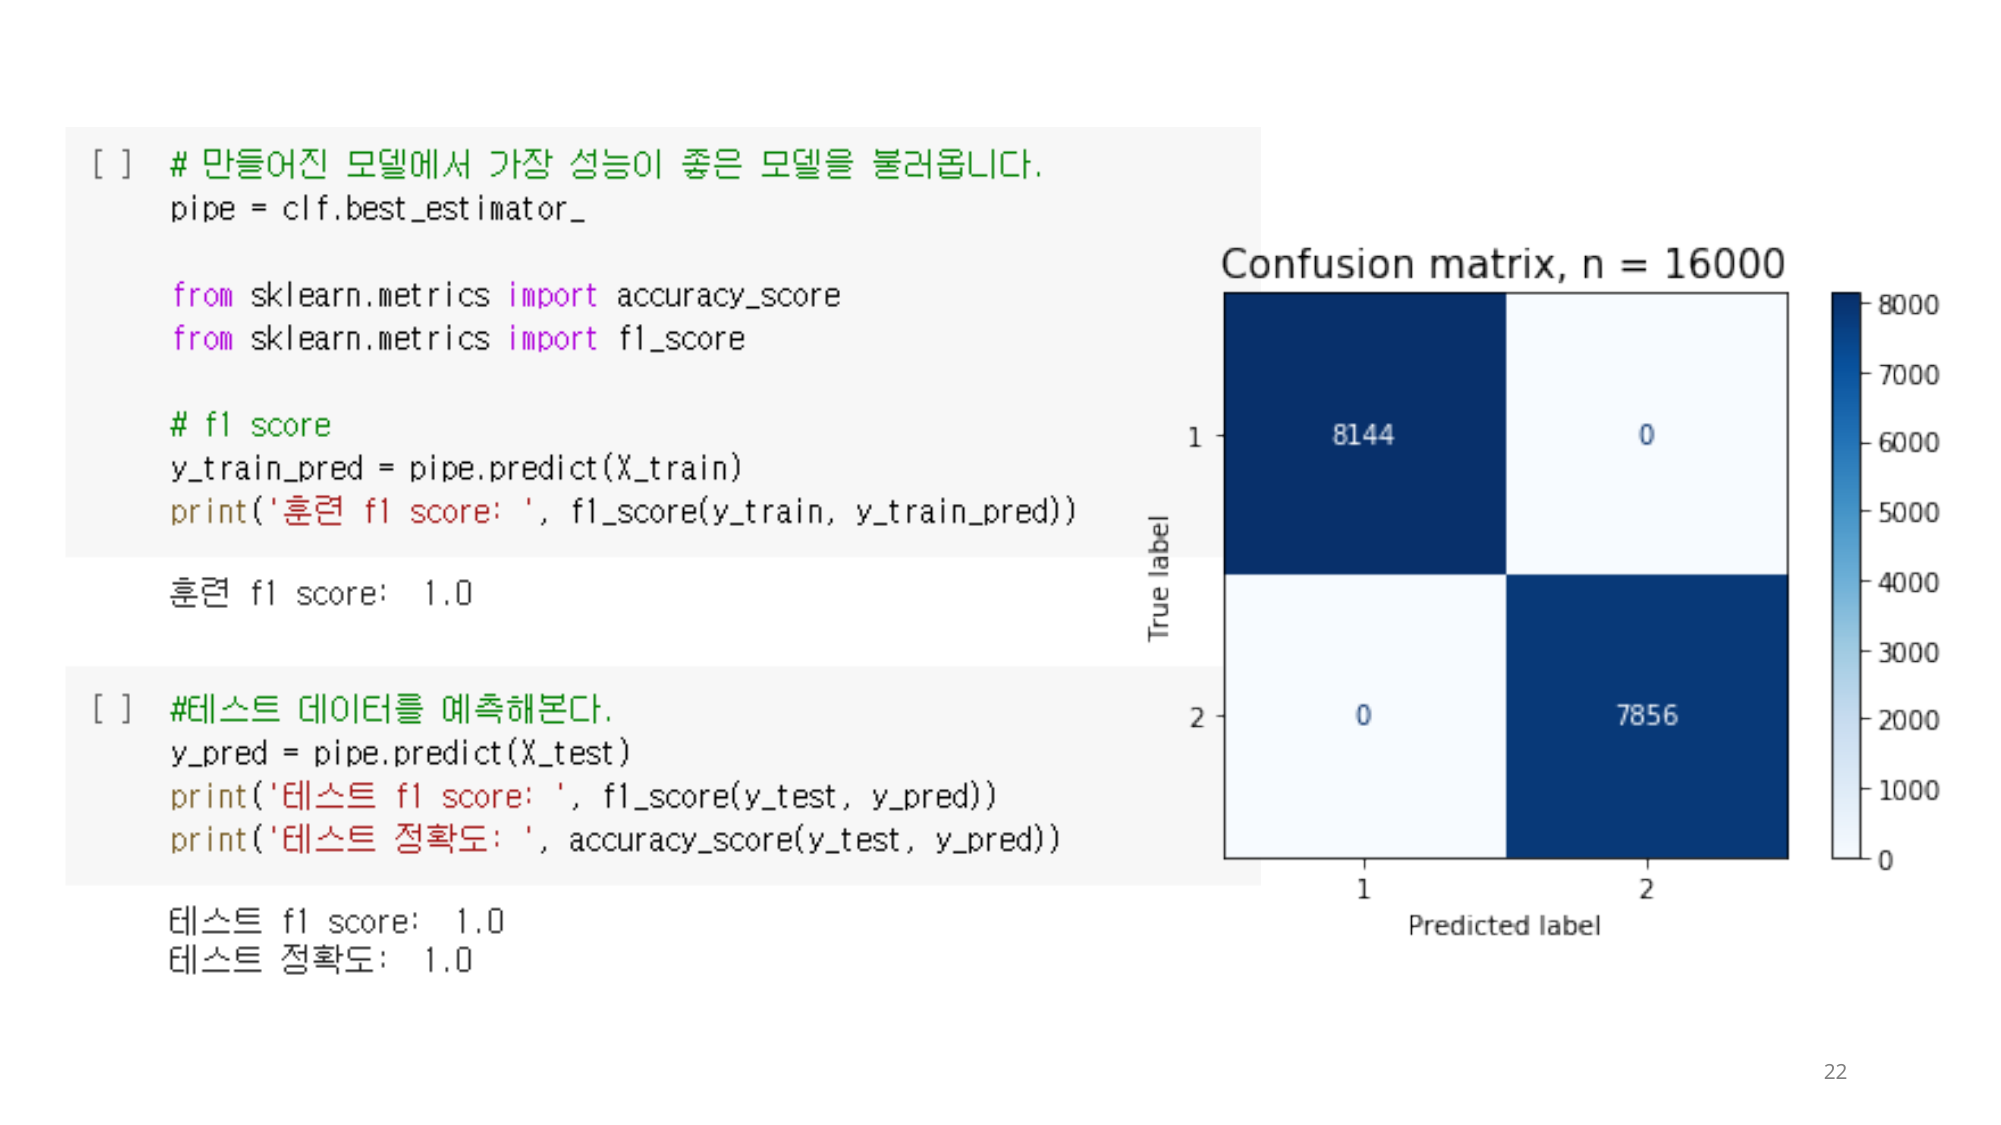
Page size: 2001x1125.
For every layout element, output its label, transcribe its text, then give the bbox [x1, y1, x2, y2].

slide_number 22 [1412, 1042, 1863, 1103]
picture [64, 127, 1959, 1009]
